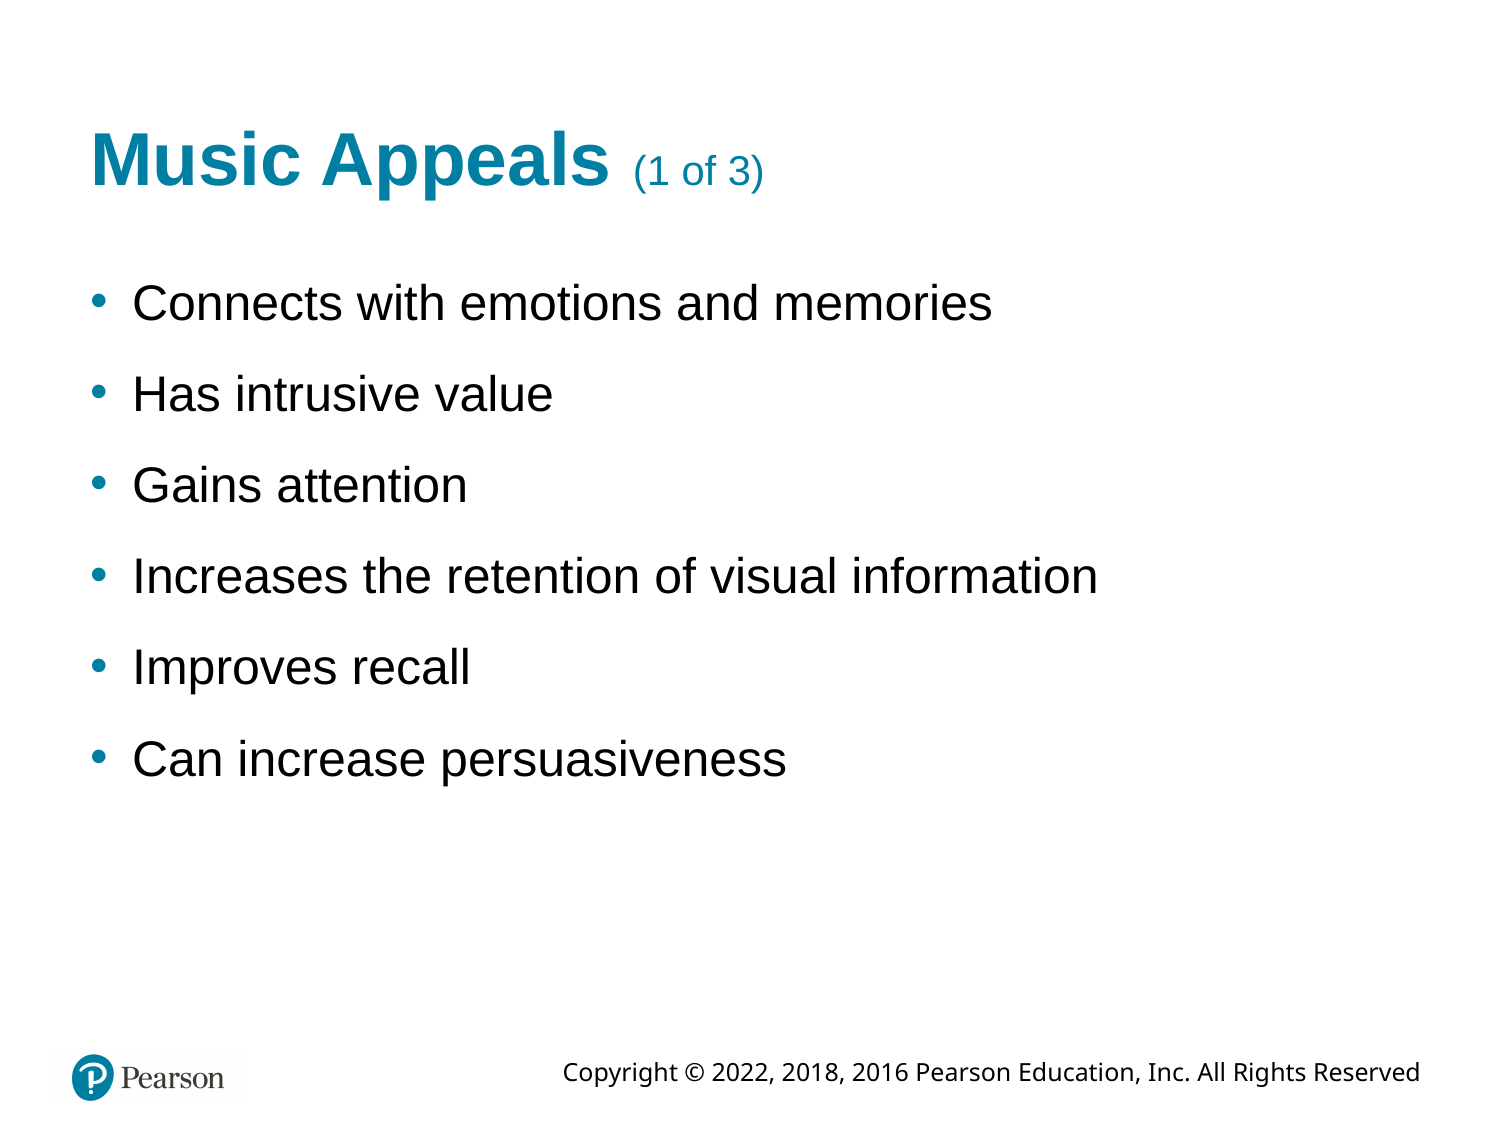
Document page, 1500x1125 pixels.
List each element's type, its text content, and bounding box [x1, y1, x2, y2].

title Music Appeals (1 of 3) [75, 35, 1425, 216]
list Connects with emotions and memories Has intrusive value Gains attention Increases the retention of visual information Improves recall Can increase persuasiveness [75, 255, 1426, 1021]
picture [51, 1053, 245, 1102]
